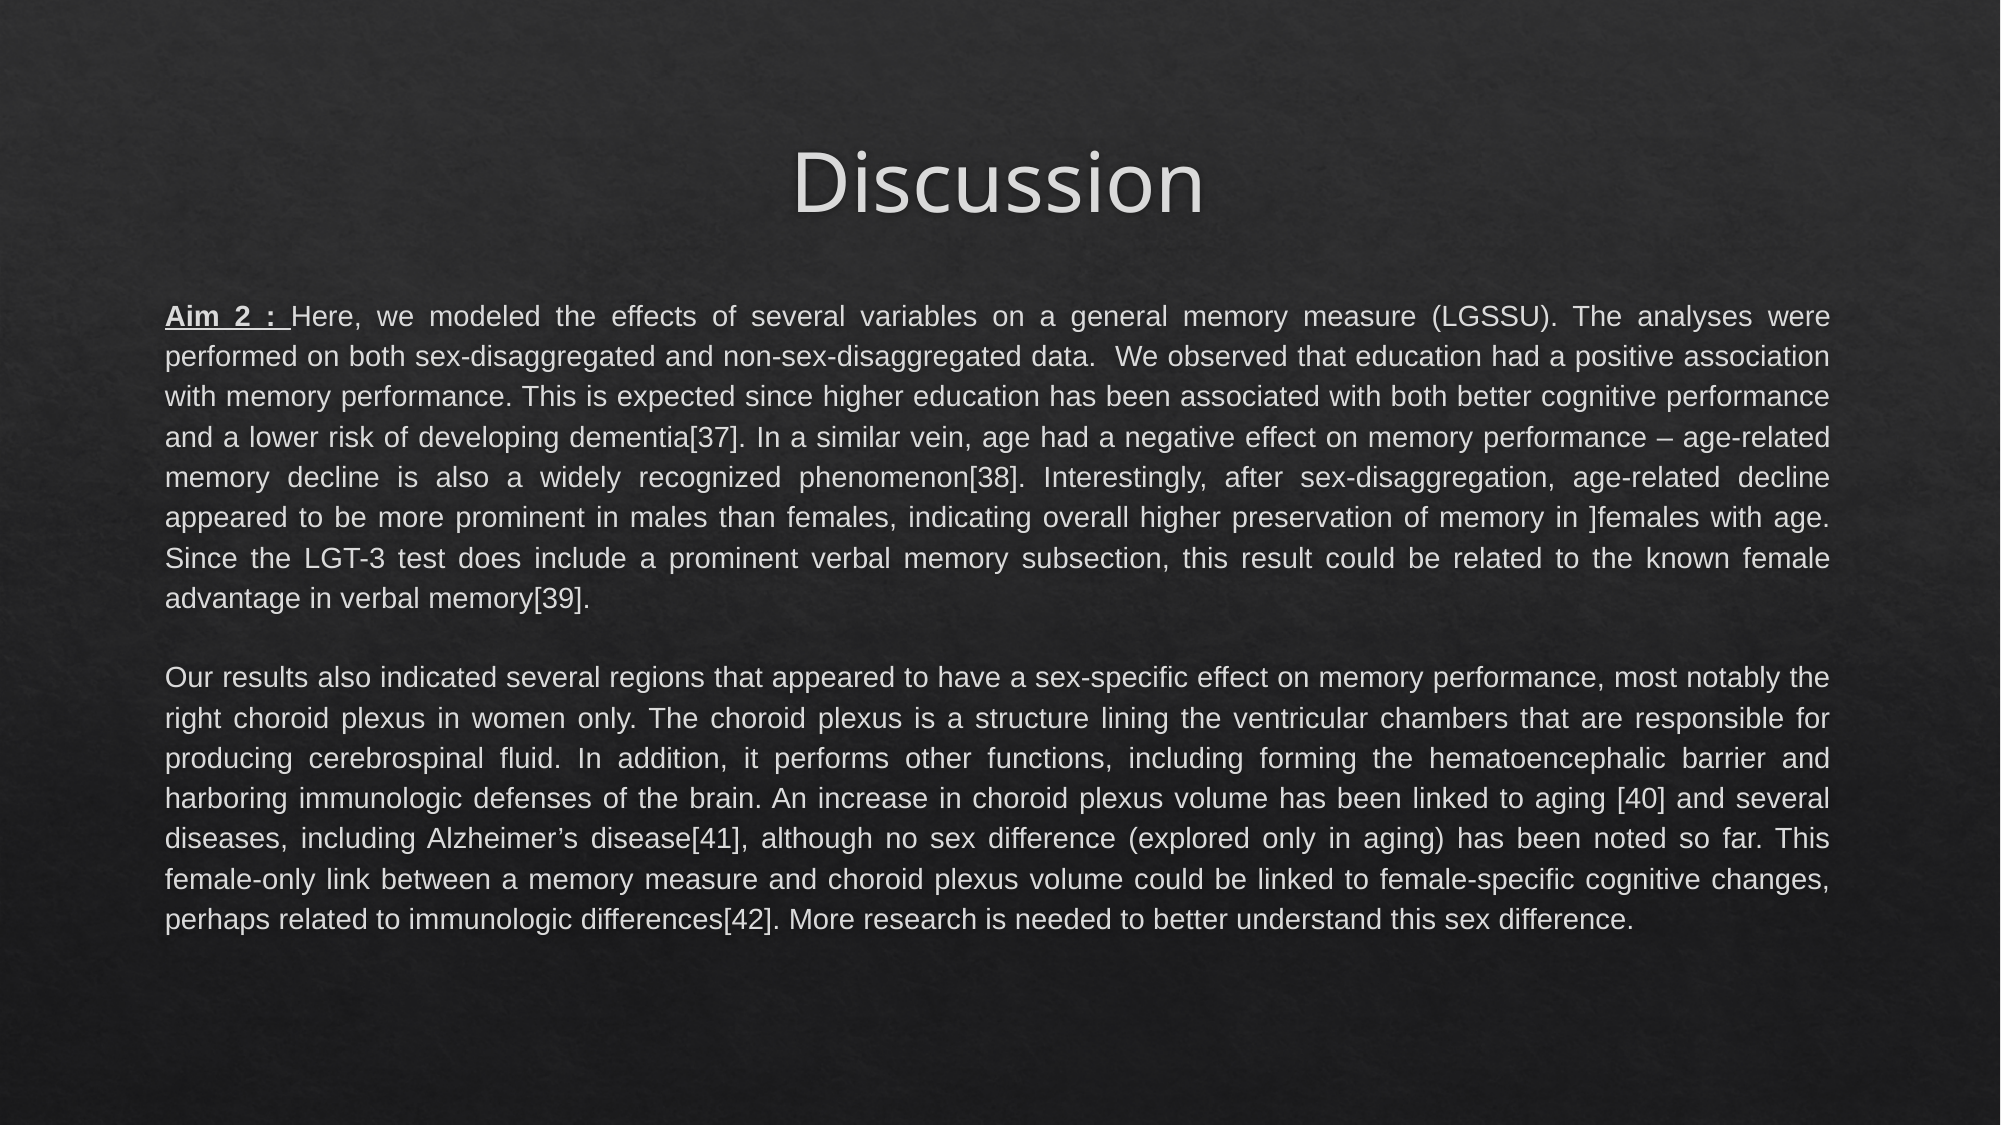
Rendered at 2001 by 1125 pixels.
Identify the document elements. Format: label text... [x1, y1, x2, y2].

title Discussion [149, 99, 1849, 260]
list Aim 2 : Here, we modeled the effects of several variables on a general memory measure (LGSSU). The analyses were performed on both sex-disaggregated and non-sex-disaggregated data. We observed that education had a positive association with memory performance. This is expected since higher education has been associated with both better cognitive performance and a lower risk of developing dementia[37]. In a similar vein, age had a negative effect on memory performance – age-related memory decline is also a widely recognized phenomenon[38]. Interestingly, after sex-disaggregation, age-related decline appeared to be more prominent in males than females, indicating overall higher preservation of memory in ]females with age. Since the LGT-3 test does include a prominent verbal memory subsection, this result could be related to the known female advantage in verbal memory[39]. Our results also indicated several regions that appeared to have a sex-specific effect on memory performance, most notably the right choroid plexus in women only. The choroid plexus is a structure lining the ventricular chambers that are responsible for producing cerebrospinal fluid. In addition, it performs other functions, including forming the hematoencephalic barrier and harboring immunologic defenses of the brain. An increase in choroid plexus volume has been linked to aging [40] and several diseases, including Alzheimer’s disease[41], although no sex difference (explored only in aging) has been noted so far. This female-only link between a memory measure and choroid plexus volume could be linked to female-specific cognitive changes, perhaps related to immunologic differences[42]. More research is needed to better understand this sex difference. [149, 284, 1849, 950]
